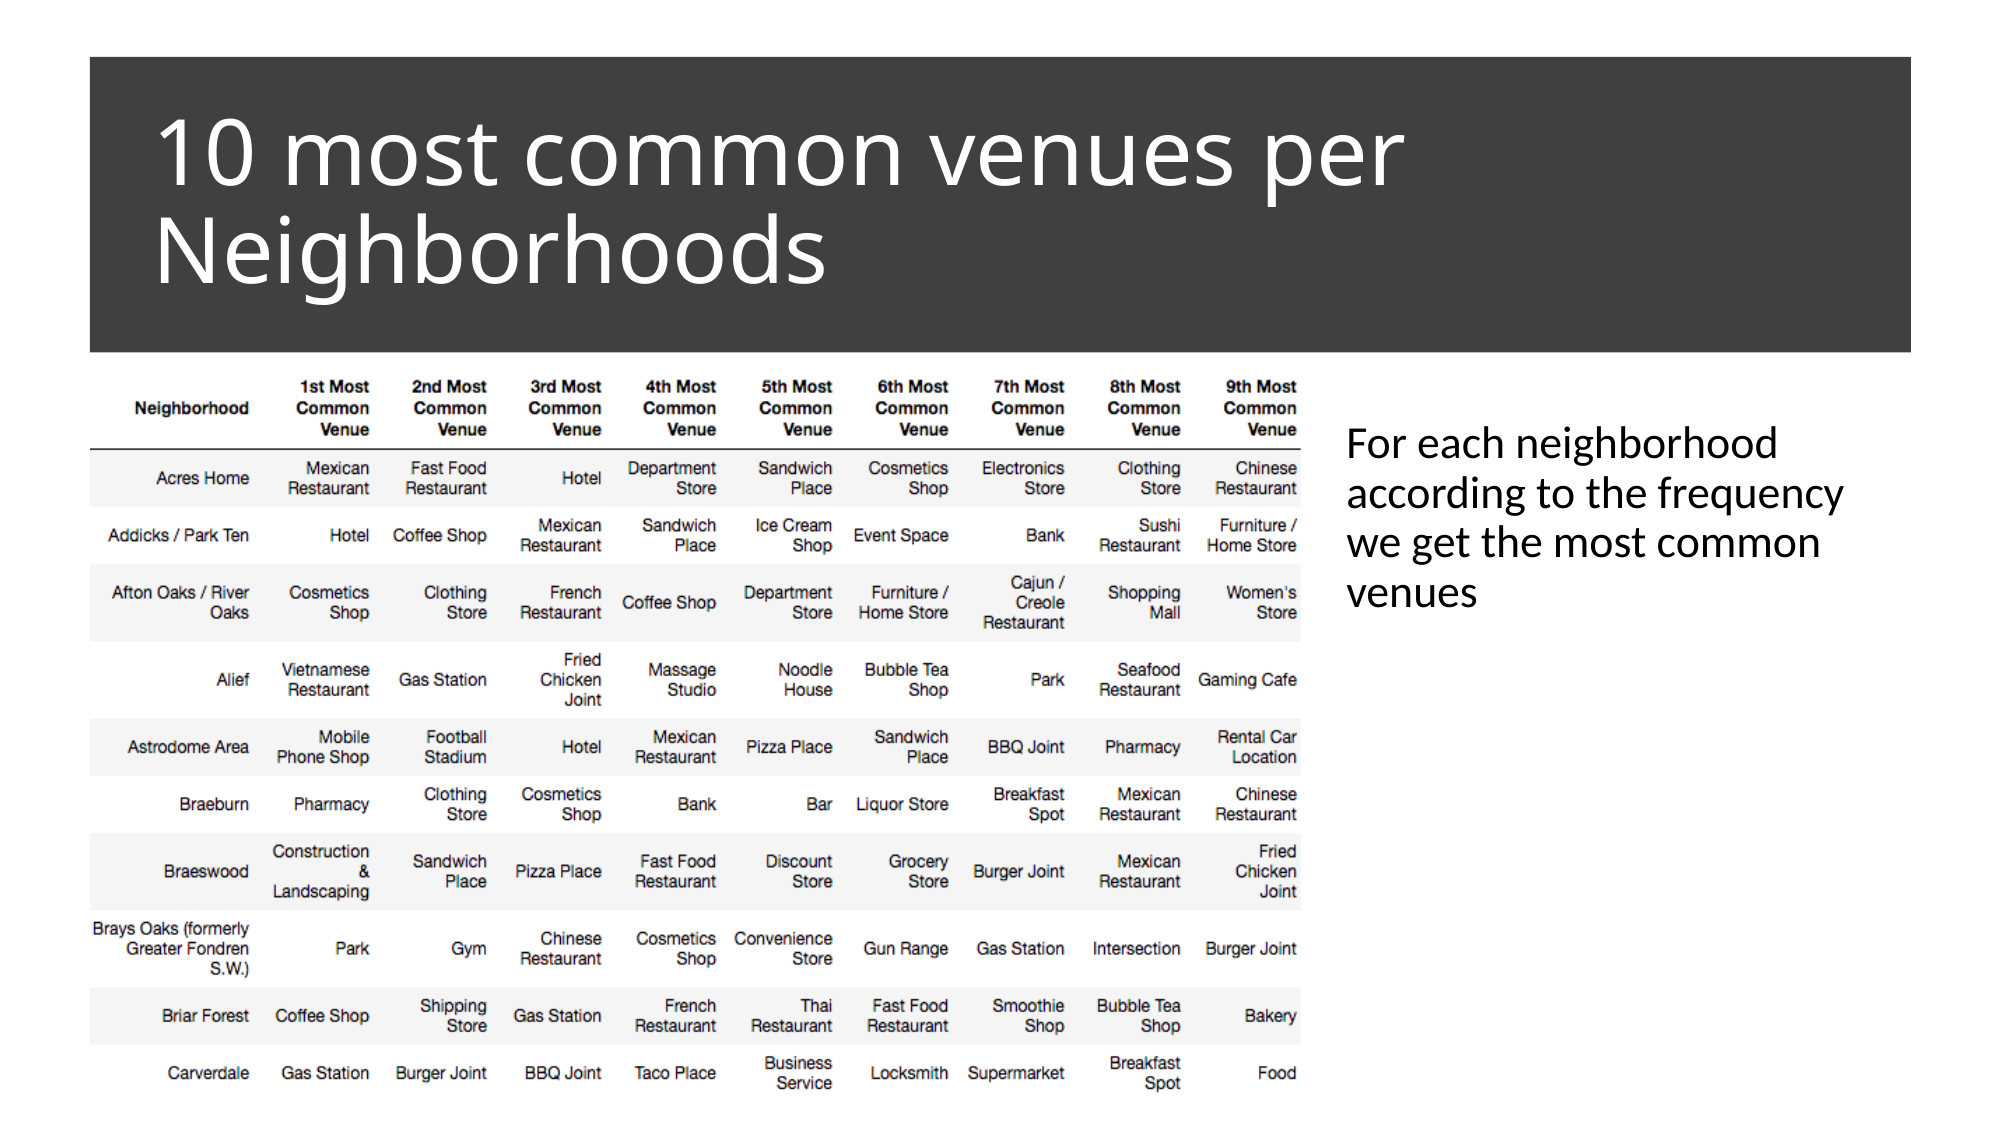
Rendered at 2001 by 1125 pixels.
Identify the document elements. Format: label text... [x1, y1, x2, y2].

picture [89, 370, 1301, 1095]
title 10 most common venues per Neighborhoods [137, 96, 1863, 314]
text_box [89, 56, 1912, 353]
list For each neighborhood according to the frequency we get the most common venues [1331, 370, 1910, 666]
